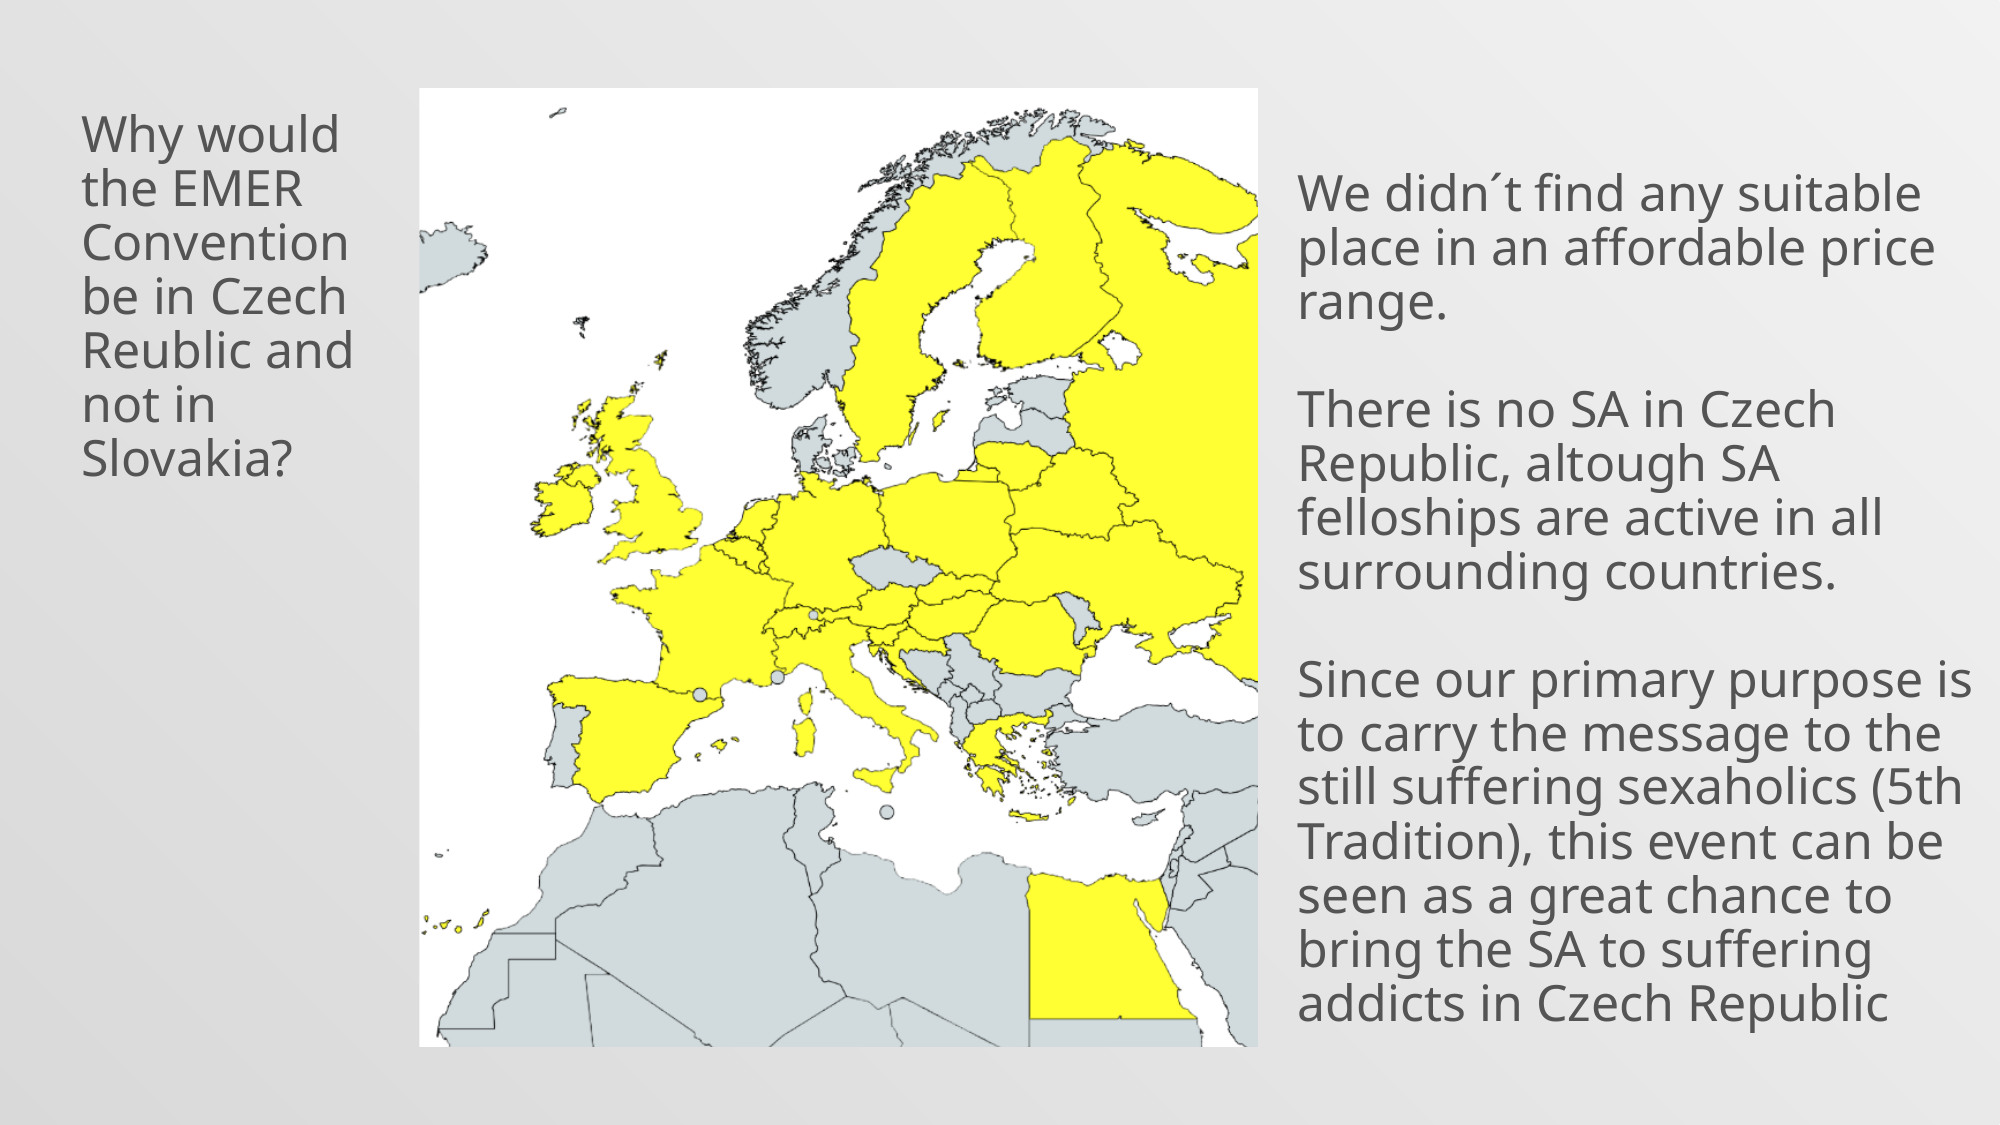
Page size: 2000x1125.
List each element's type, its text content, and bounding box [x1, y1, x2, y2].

picture [419, 88, 1258, 1047]
text_box Why would the EMER Convention be in Czech Reublic and not in Slovakia? [66, 101, 419, 495]
text_box We didn´t find any suitable place in an affordable price range. There is no SA in Czech Republic, altough SA felloships are active in all surrounding countries. Since our primary purpose is to carry the message to the still suffering sexaholics (5th Tradition), this event can be seen as a great chance to bring the SA to suffering addicts in Czech Republic [1283, 160, 2000, 1040]
